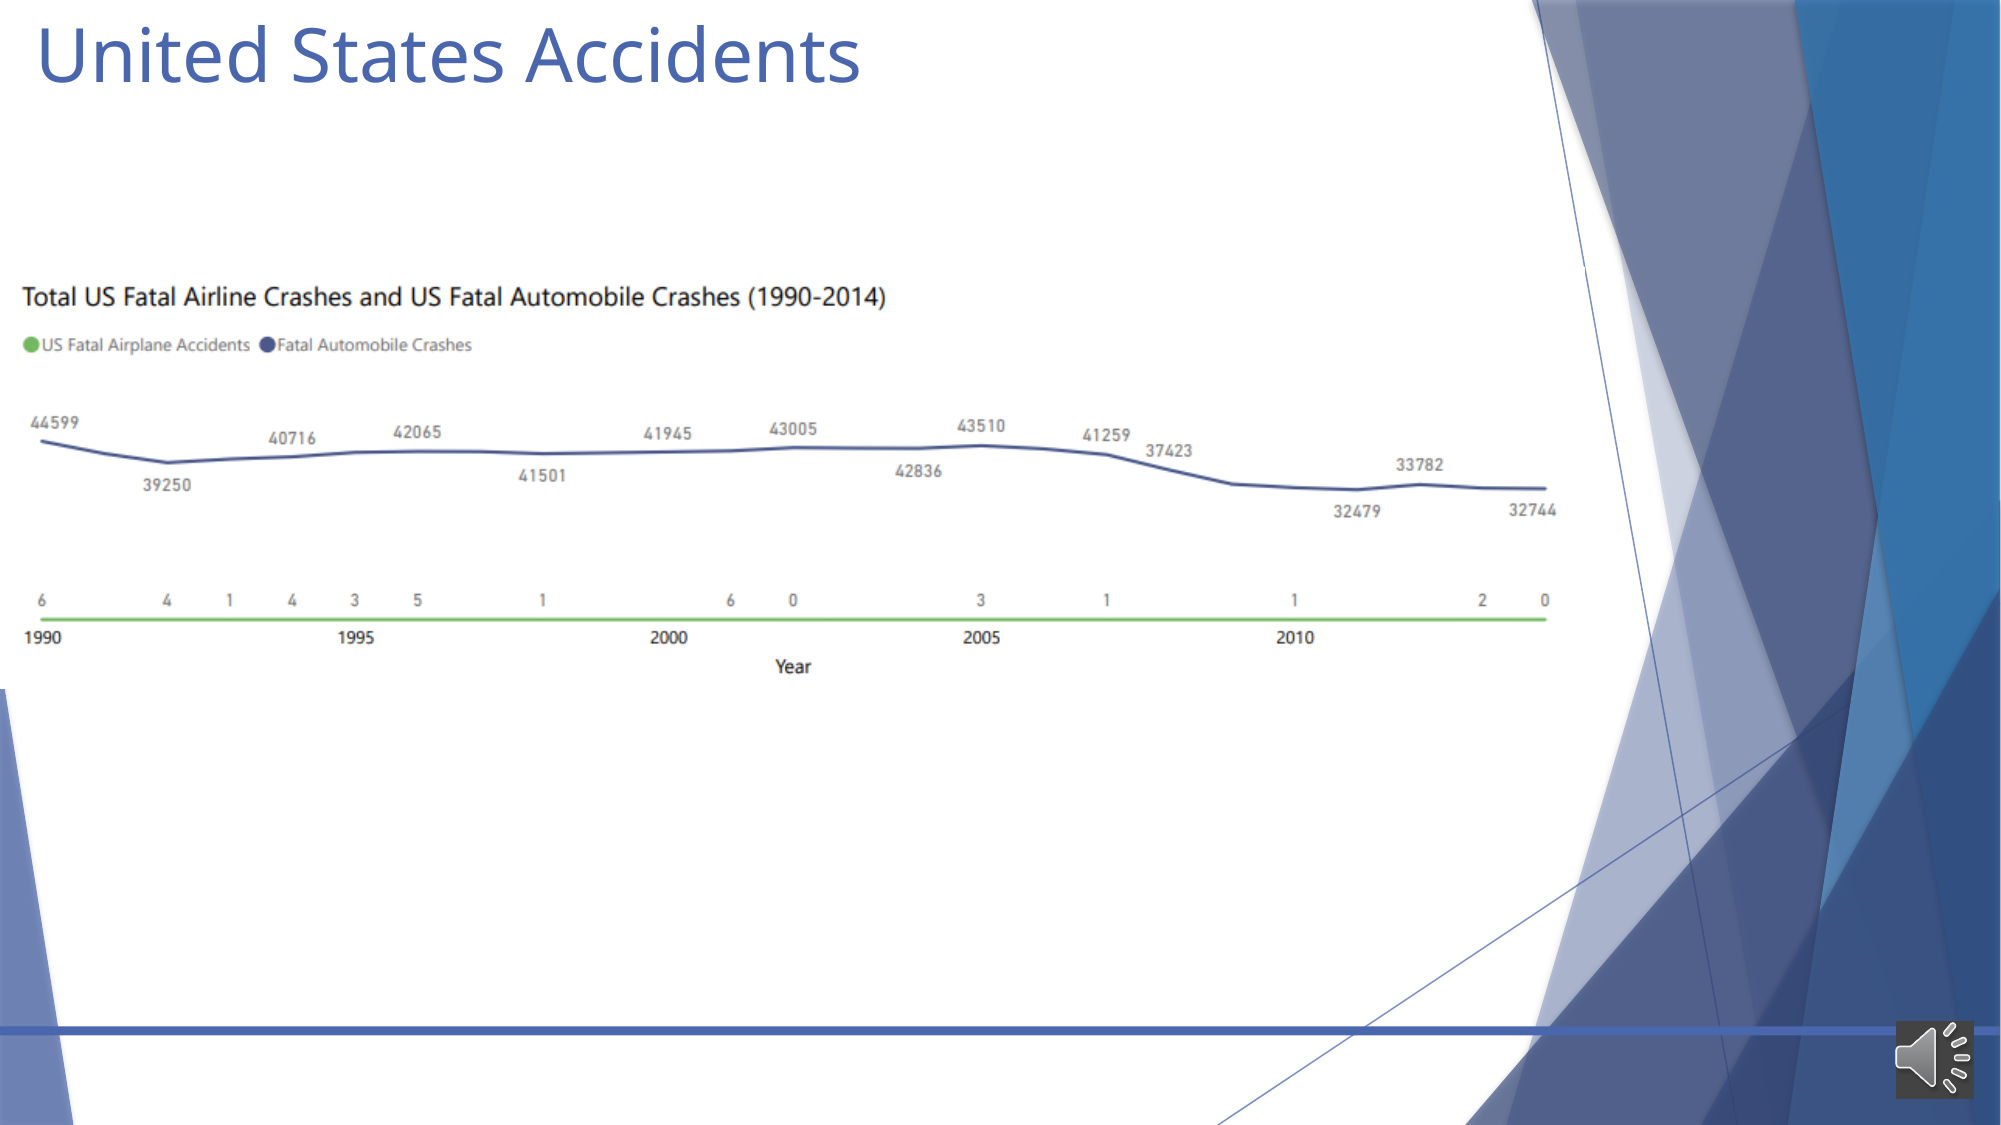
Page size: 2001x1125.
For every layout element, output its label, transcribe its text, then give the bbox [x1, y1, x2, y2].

picture [1894, 1019, 1976, 1101]
title United States Accidents [20, 0, 1916, 188]
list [0, 267, 1585, 689]
